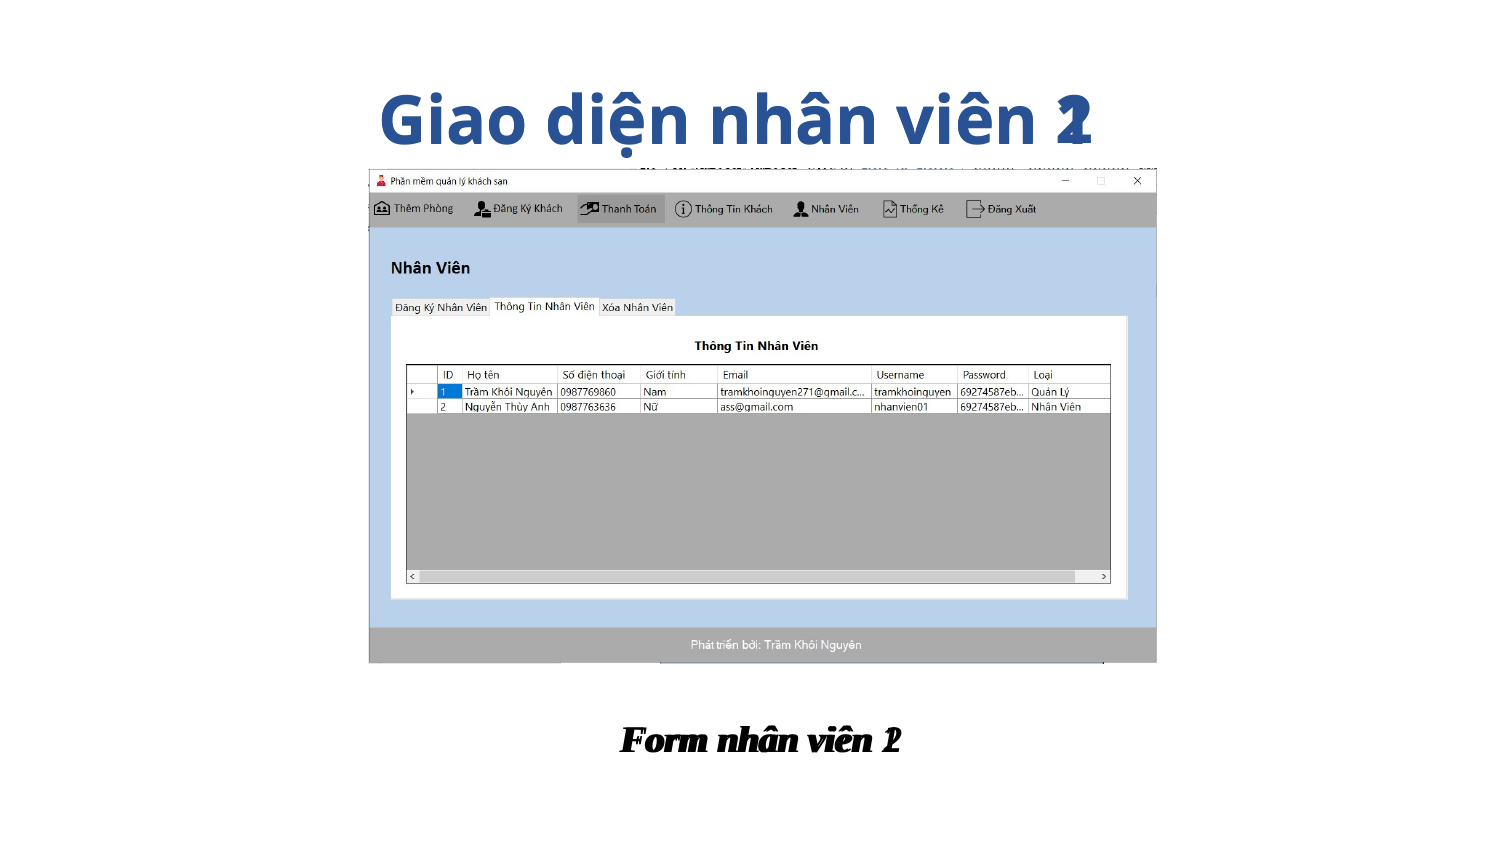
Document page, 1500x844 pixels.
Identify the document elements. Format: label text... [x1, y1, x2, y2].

picture [368, 168, 1157, 664]
text_box Giao diện nhân viên 2 [36, 69, 1437, 165]
text_box Form nhân viên 2 [605, 694, 920, 768]
